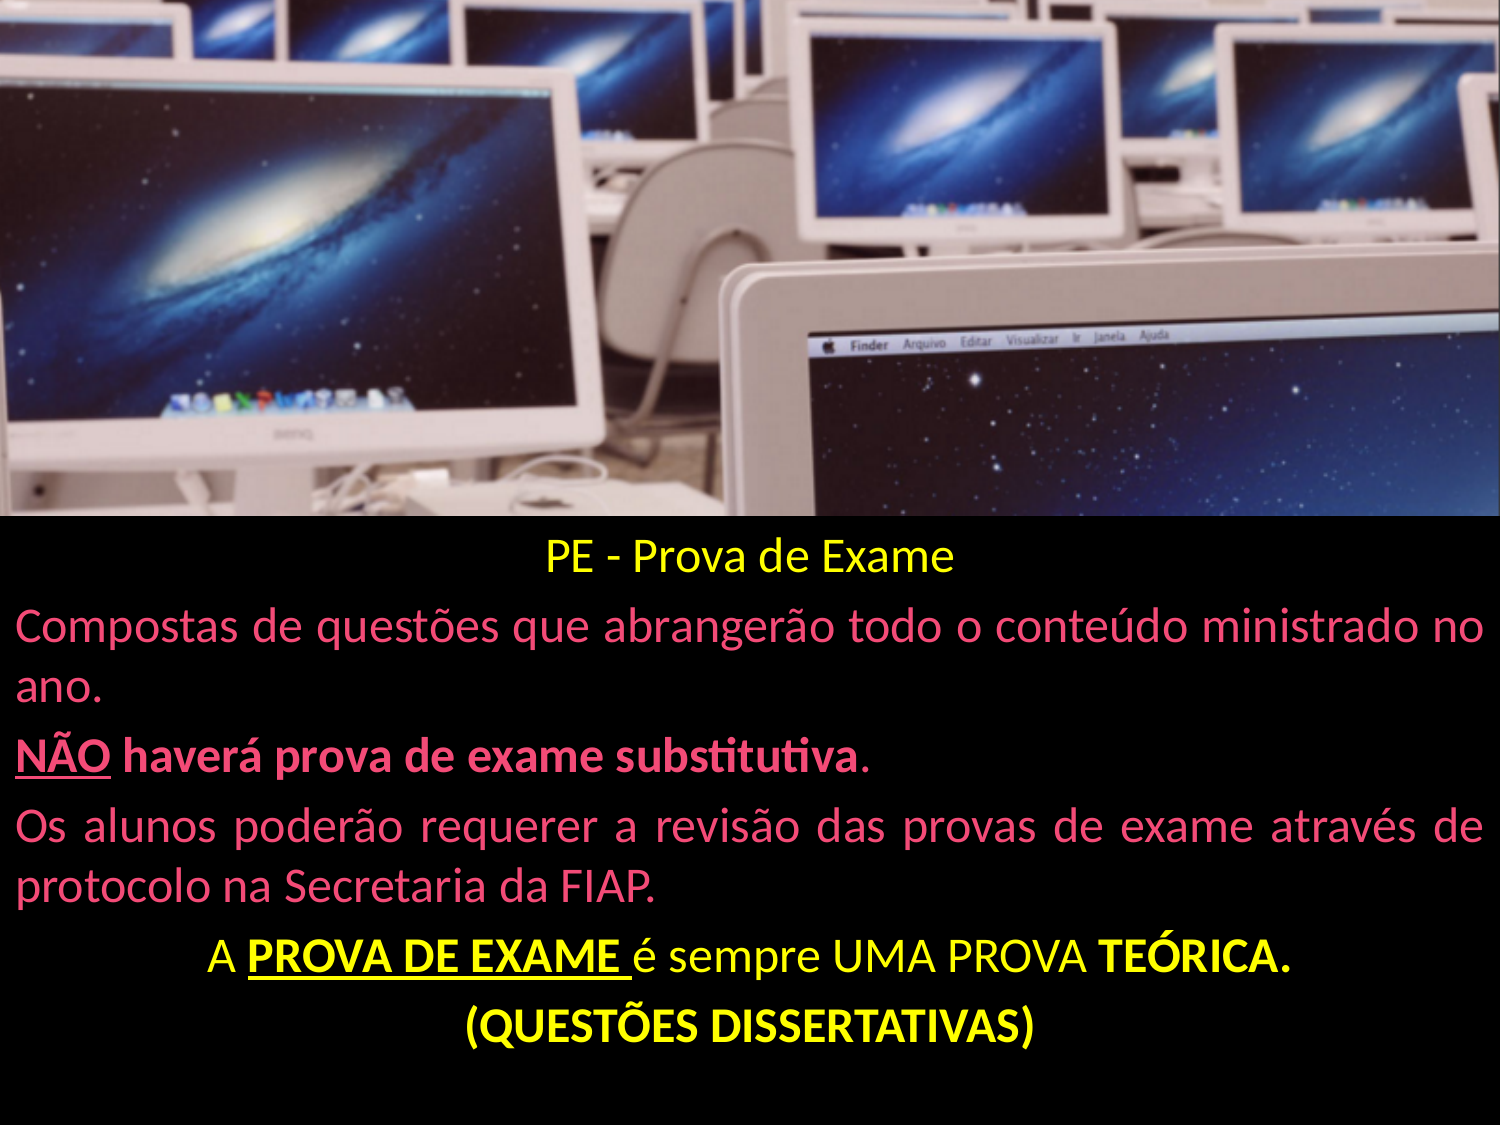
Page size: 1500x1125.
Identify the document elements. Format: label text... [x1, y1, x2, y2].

text_box PE - Prova de Exame Compostas de questões que abrangerão todo o conteúdo ministrado no ano. NÃO haverá prova de exame substitutiva. Os alunos poderão requerer a revisão das provas de exame através de protocolo na Secretaria da FIAP. A PROVA DE EXAME é sempre UMA PROVA TEÓRICA. (QUESTÕES DISSERTATIVAS) [0, 523, 1500, 1111]
picture [0, 0, 1500, 516]
